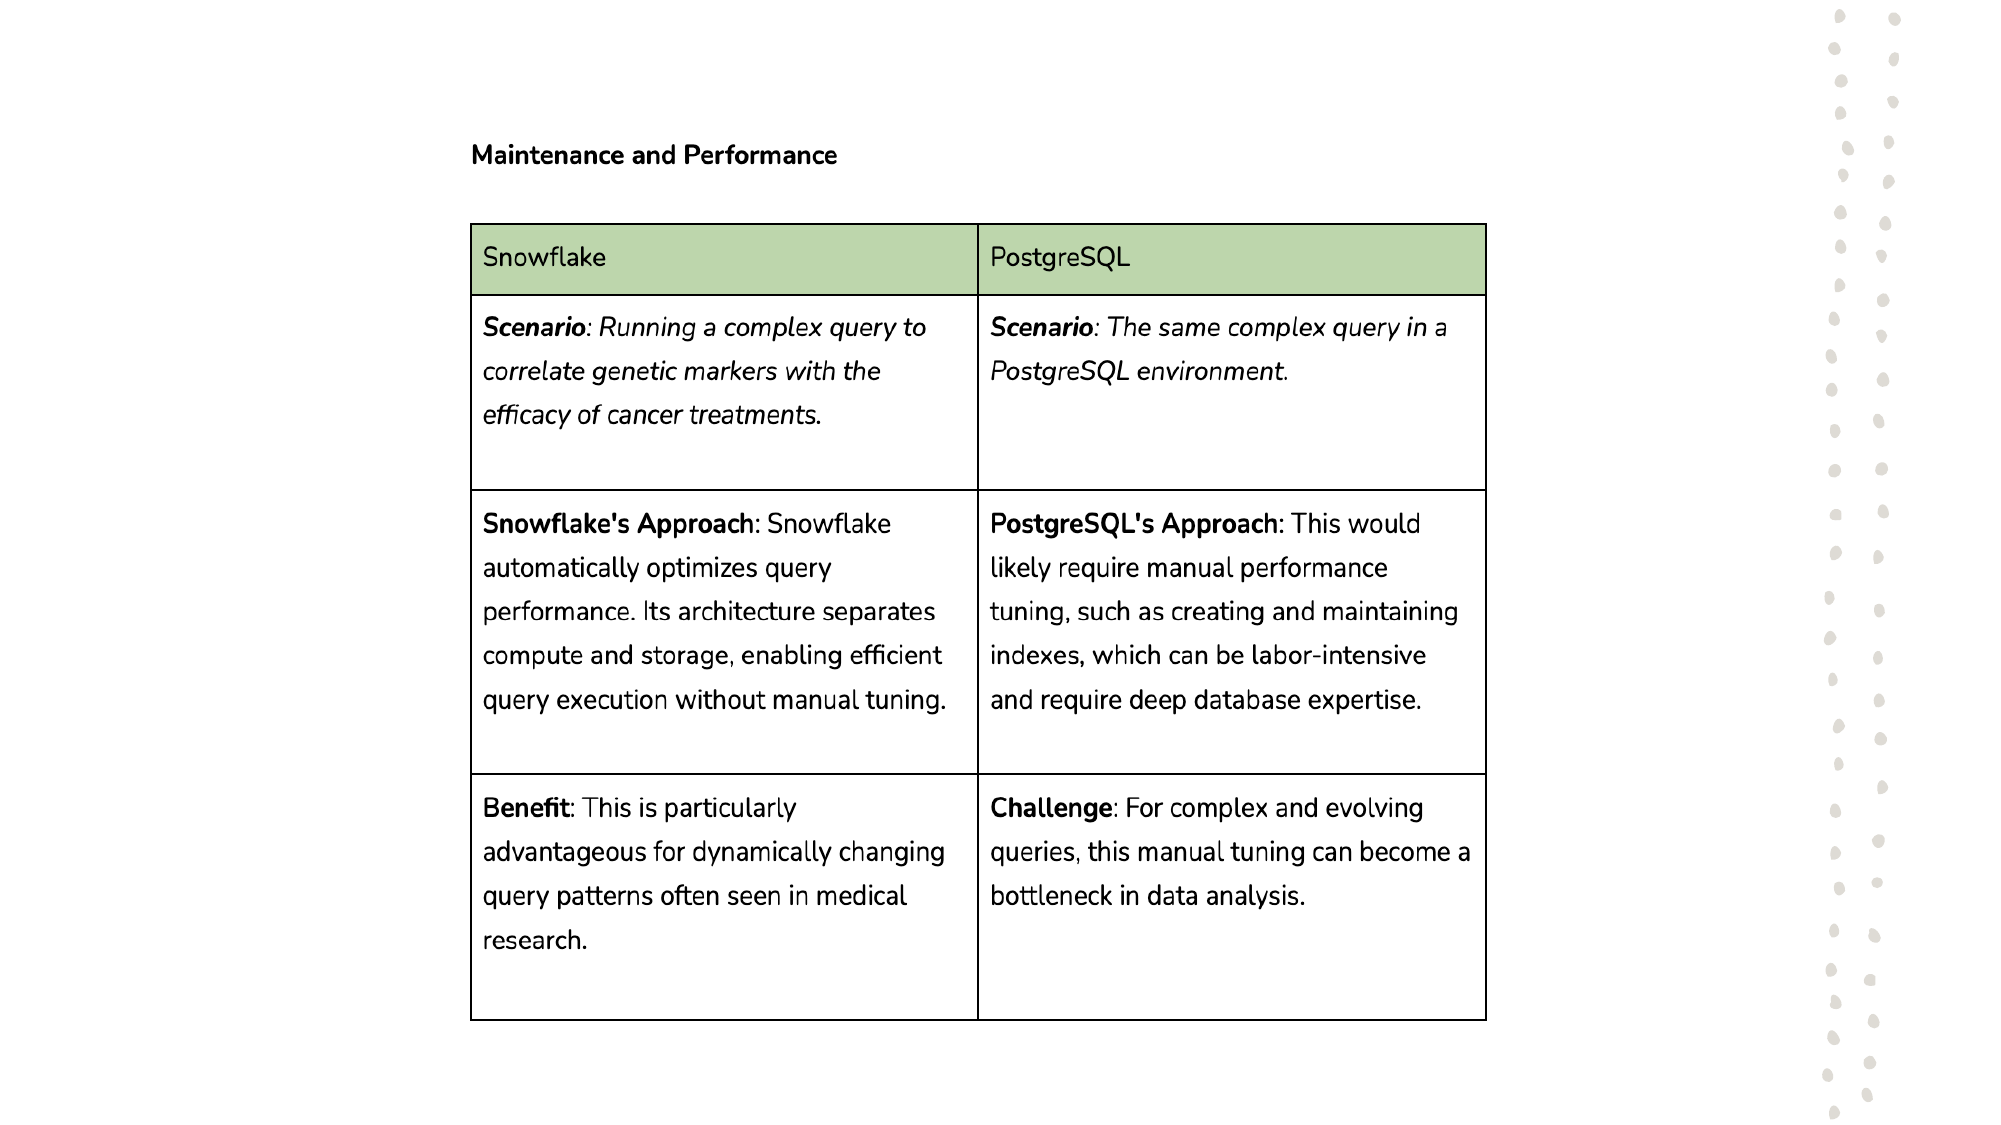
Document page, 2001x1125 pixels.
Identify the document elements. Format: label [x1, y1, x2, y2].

picture [440, 119, 1577, 1049]
